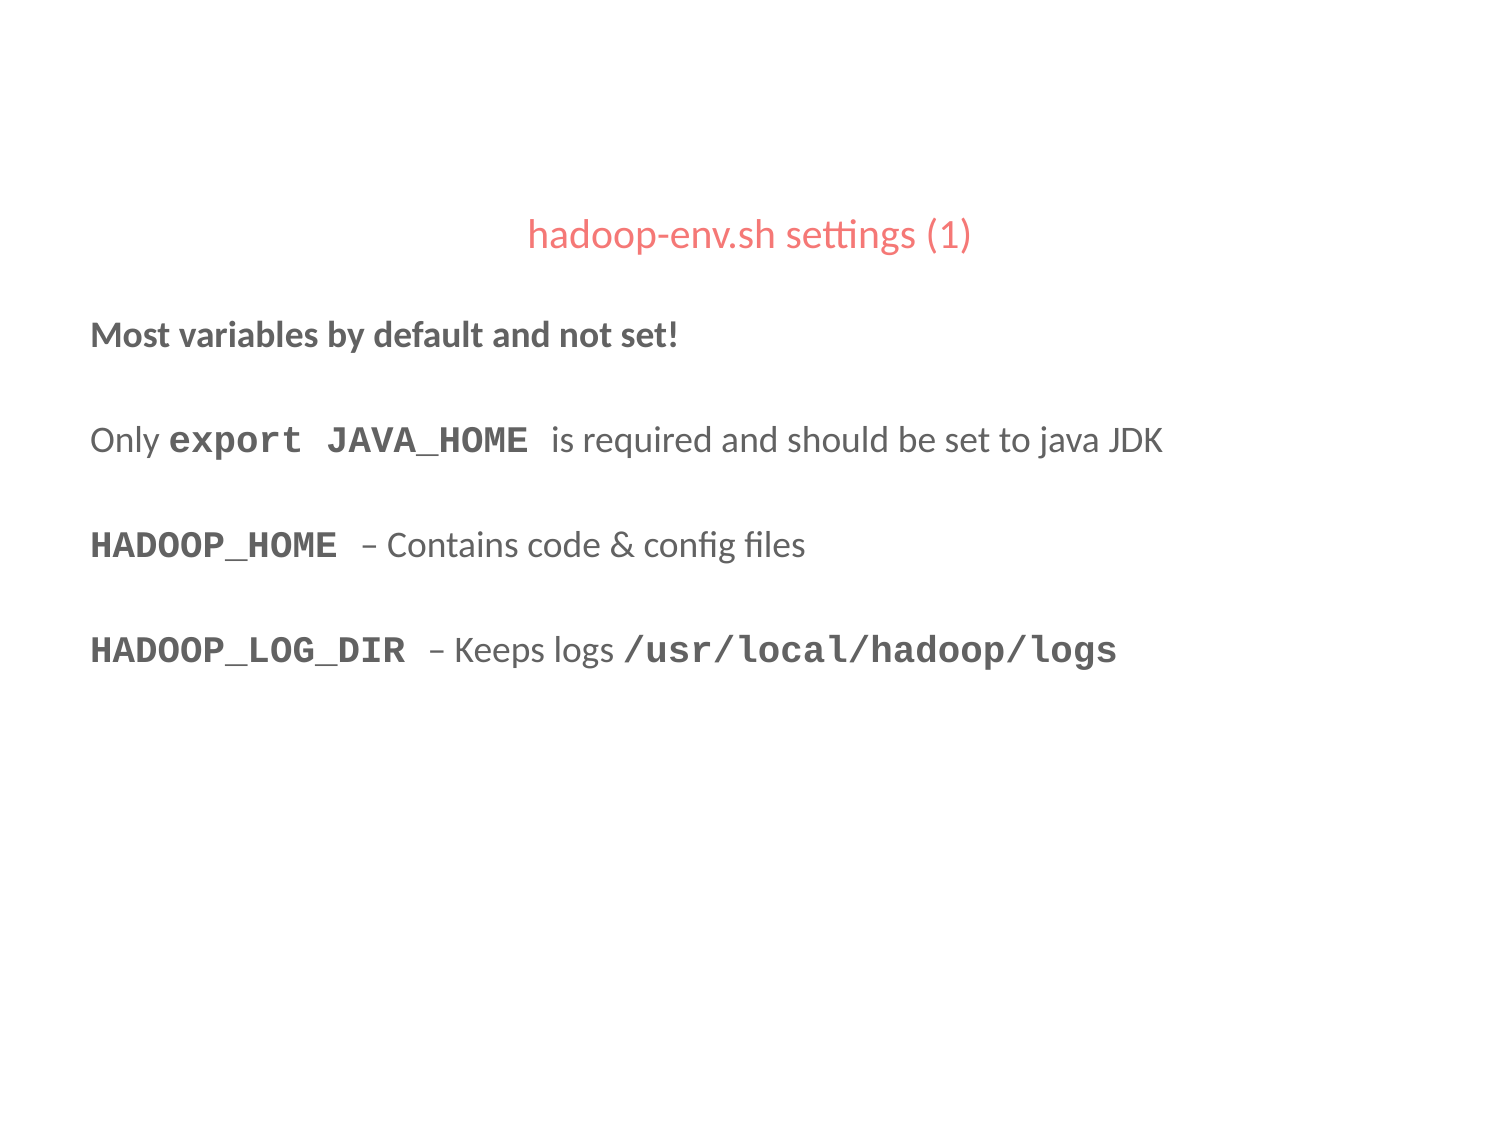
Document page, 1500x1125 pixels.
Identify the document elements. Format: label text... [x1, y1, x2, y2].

title hadoop-env.sh settings (1) [75, 172, 1425, 291]
list Most variables by default and not set! Only export JAVA_HOME is required and should be set to java JDK HADOOP_HOME – Contains code & config files HADOOP_LOG_DIR – Keeps logs /usr/local/hadoop/logs [75, 302, 1425, 1005]
